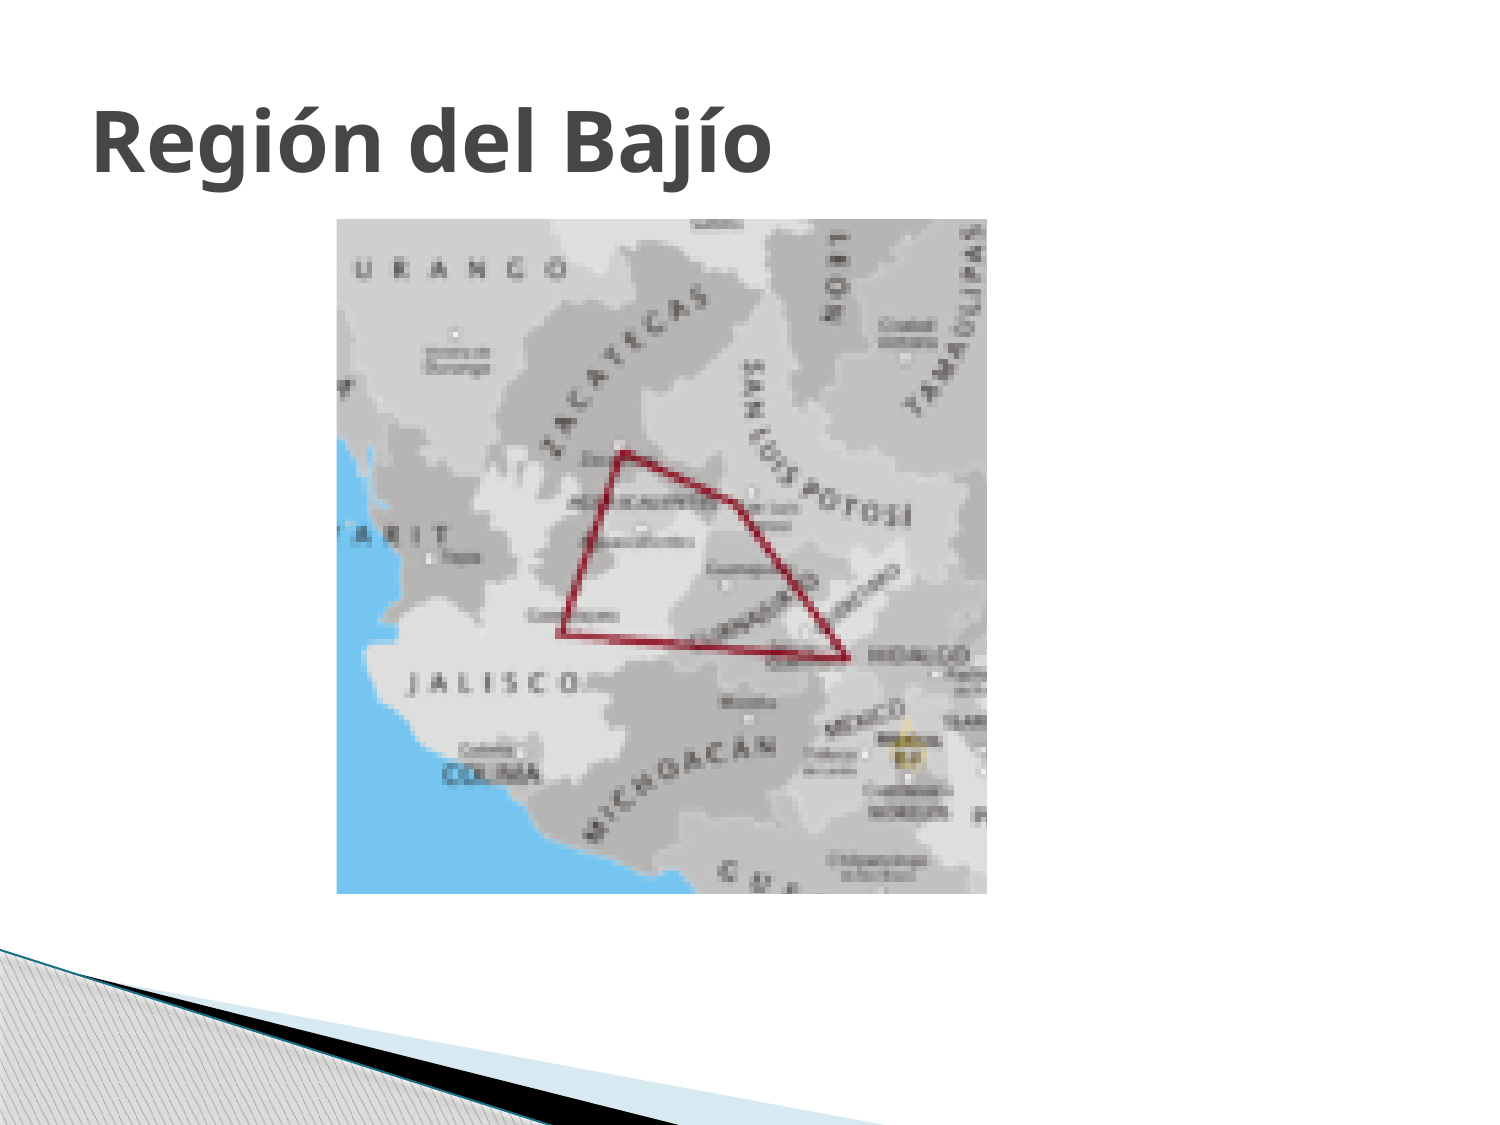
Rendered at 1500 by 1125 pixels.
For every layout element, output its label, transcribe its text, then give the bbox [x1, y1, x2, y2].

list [336, 219, 988, 895]
title Región del Bajío [75, 45, 1425, 233]
